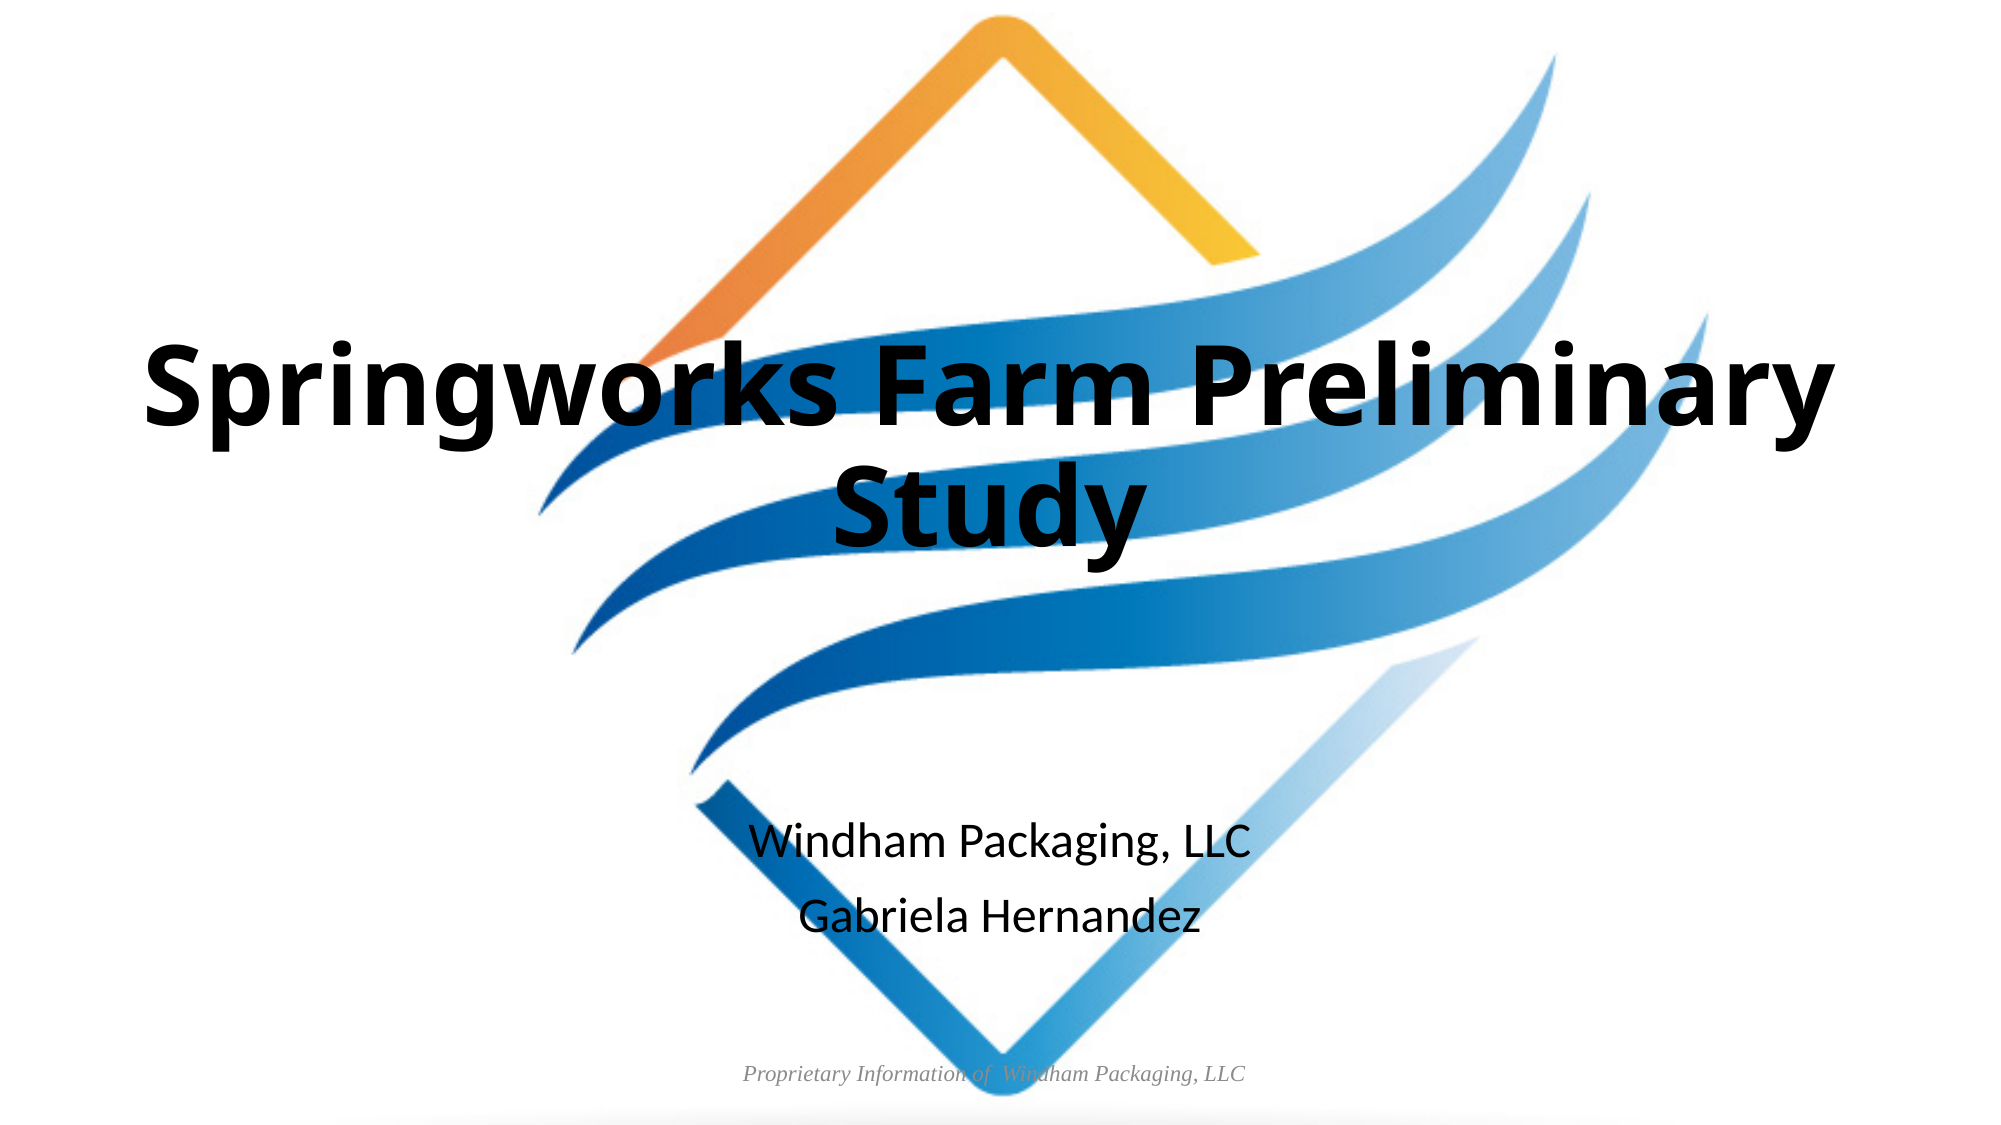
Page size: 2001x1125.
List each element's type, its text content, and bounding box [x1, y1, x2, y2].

footer Proprietary Information of Windham Packaging, LLC [662, 1042, 1338, 1103]
picture [0, 0, 2001, 1125]
title Springworks Farm Preliminary Study [114, 319, 1865, 712]
subtitle Windham Packaging, LLC Gabriela Hernandez [249, 726, 1750, 998]
